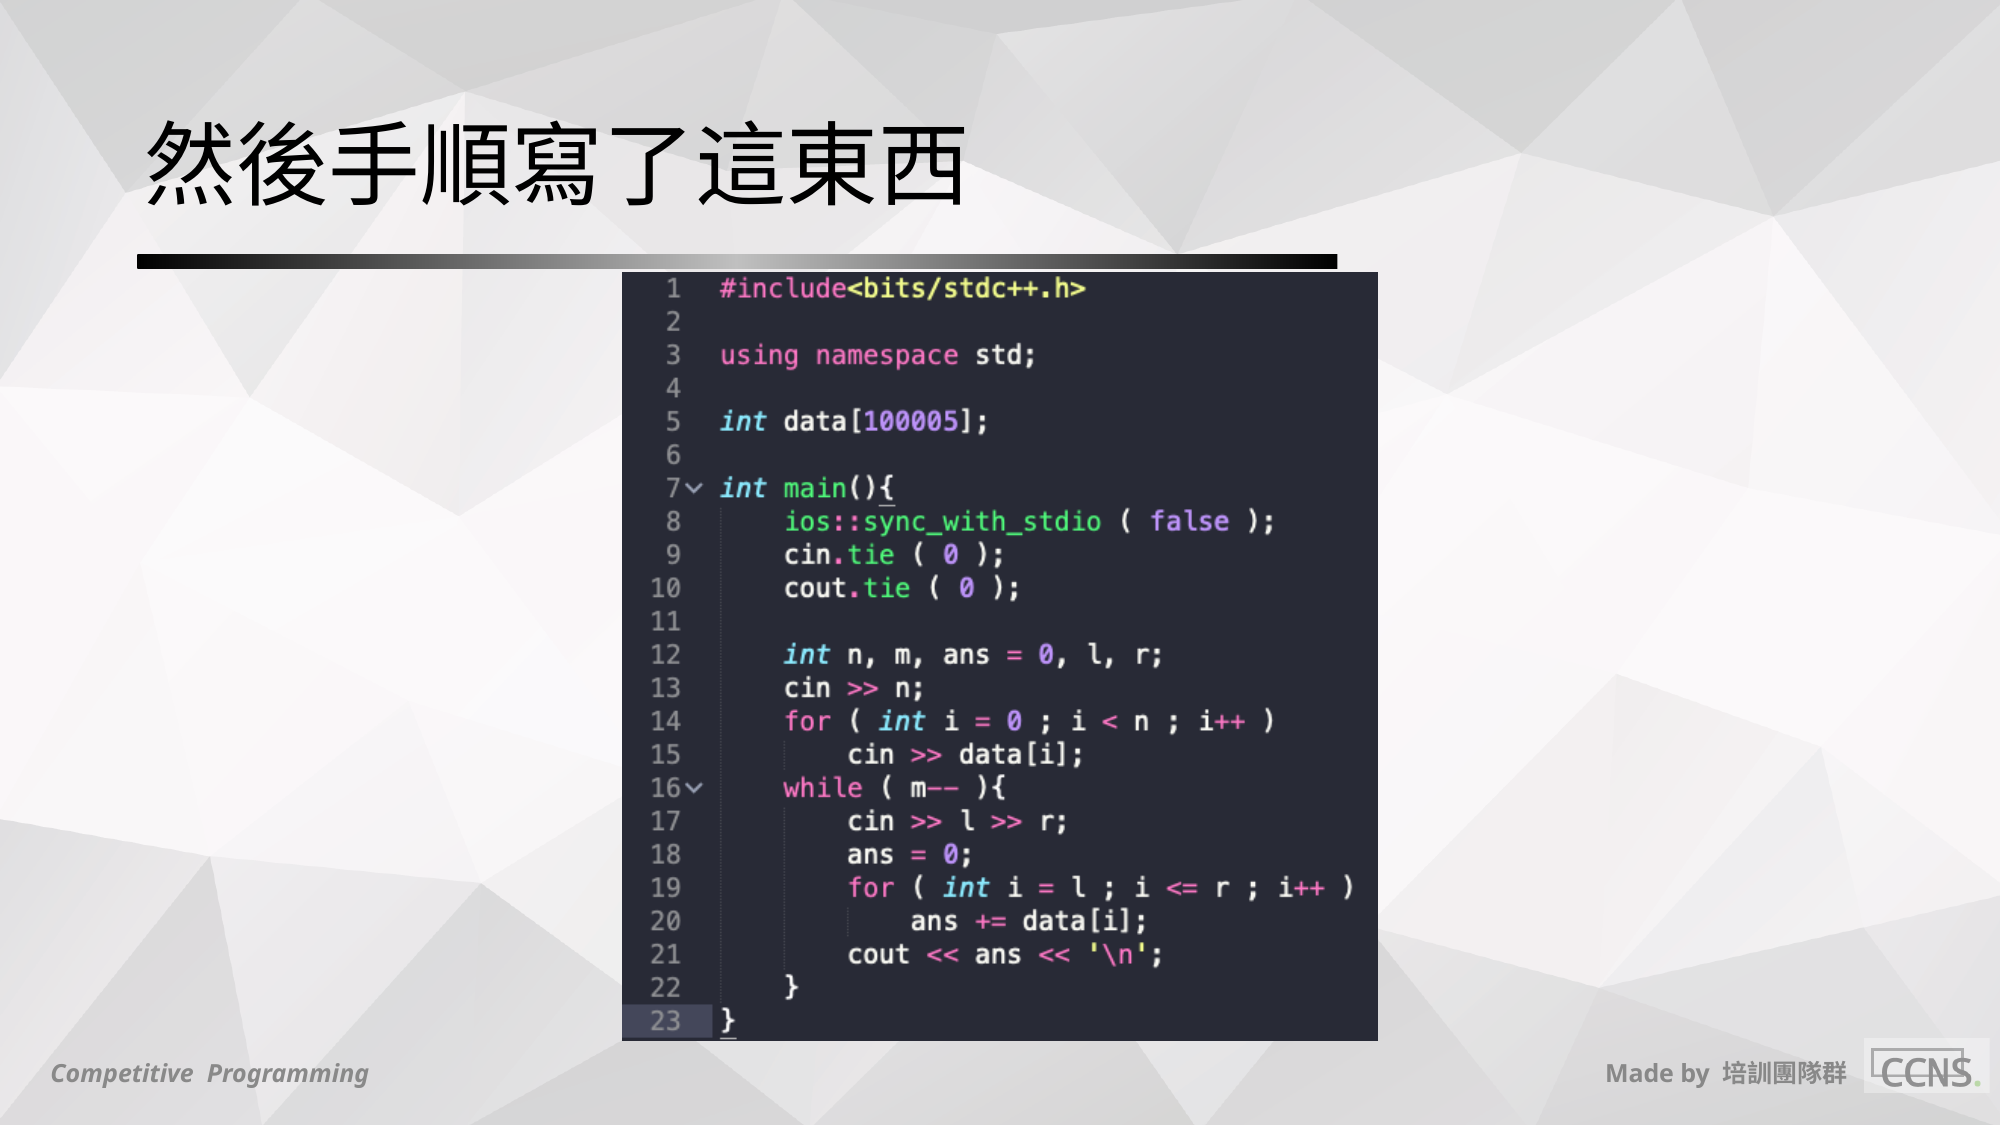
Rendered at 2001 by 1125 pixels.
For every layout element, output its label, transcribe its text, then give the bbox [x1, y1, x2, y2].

title 然後手順寫了這東西 [136, 59, 1863, 278]
picture [0, 0, 2000, 1125]
